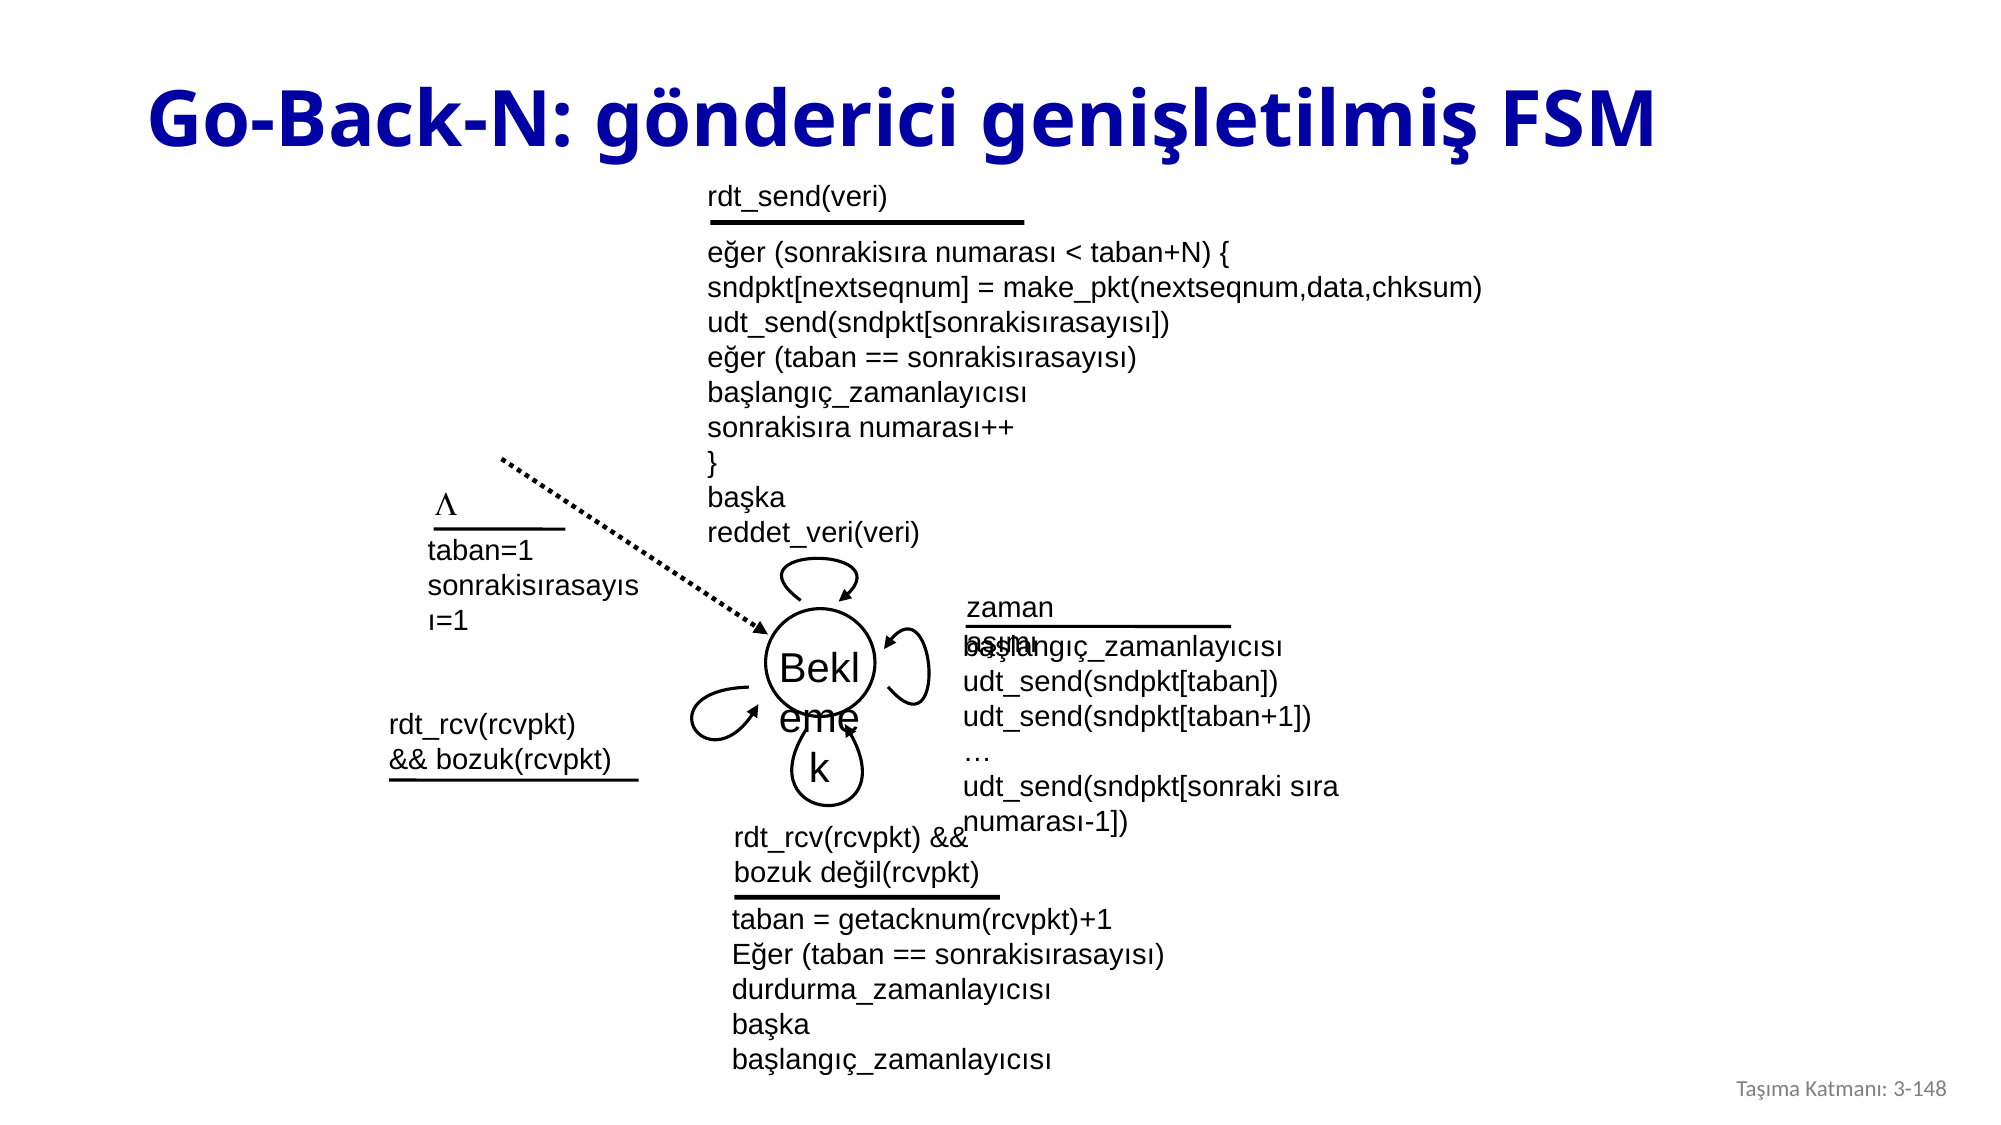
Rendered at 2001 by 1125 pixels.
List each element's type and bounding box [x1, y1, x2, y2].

text_box [738, 614, 745, 620]
title [131, 47, 1952, 195]
text_box [512, 465, 519, 471]
slide_number [1512, 1056, 1963, 1117]
text_box [412, 474, 660, 607]
text_box [504, 460, 511, 466]
text_box [544, 486, 596, 522]
text_box [373, 170, 1599, 1030]
text_box [536, 481, 543, 487]
text_box [661, 563, 689, 583]
